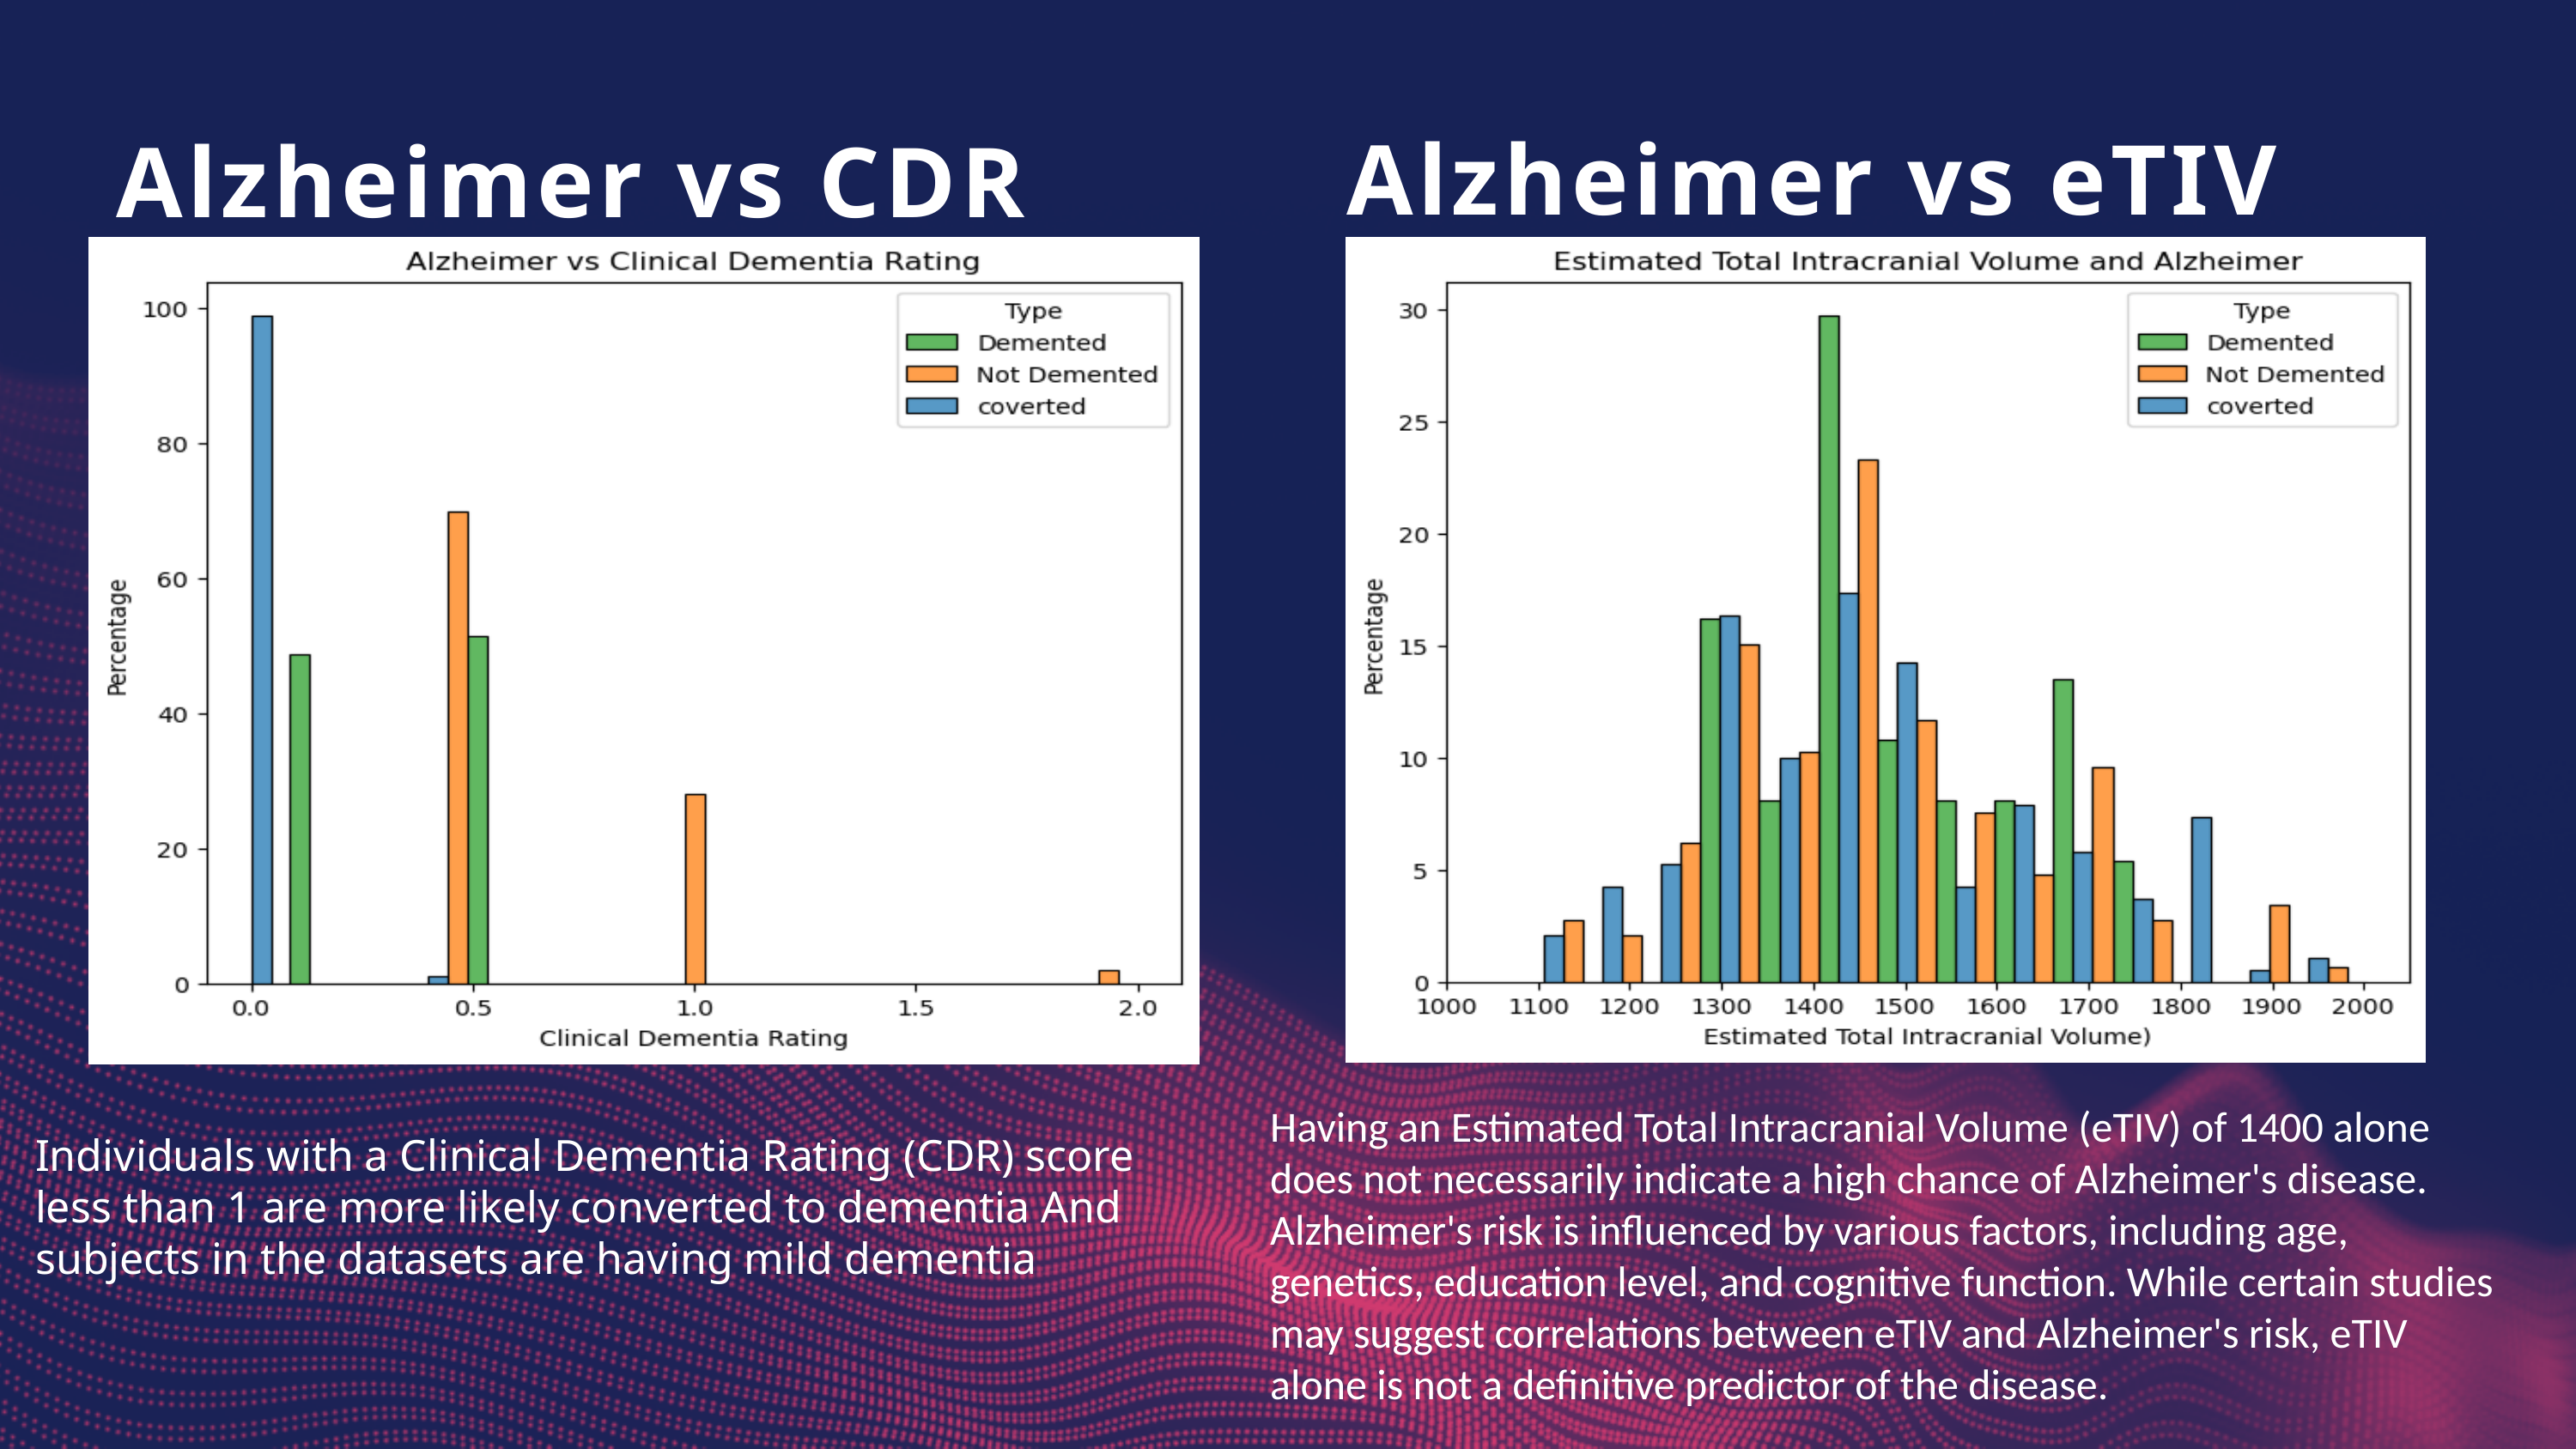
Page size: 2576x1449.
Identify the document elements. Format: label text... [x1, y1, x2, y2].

text_box [0, 0, 2576, 1449]
picture [1346, 237, 2426, 1063]
text_box Having an Estimated Total Intracranial Volume (eTIV) of 1400 alone does not necessarily indicate a high chance of Alzheimer's disease. Alzheimer's risk is influenced by various factors, including age, genetics, education level, and cognitive function. While certain studies may suggest correlations between eTIV and Alzheimer's risk, eTIV alone is not a definitive predictor of the disease. [1257, 1093, 2514, 1449]
text_box Alzheimer vs CDR [115, 71, 1058, 235]
picture [88, 237, 1200, 1064]
text_box Individuals with a Clinical Dementia Rating (CDR) score less than 1 are more likely converted to dementia And subjects in the datasets are having mild dementia [22, 1121, 1226, 1405]
text_box Alzheimer vs eTIV [1346, 69, 2425, 234]
